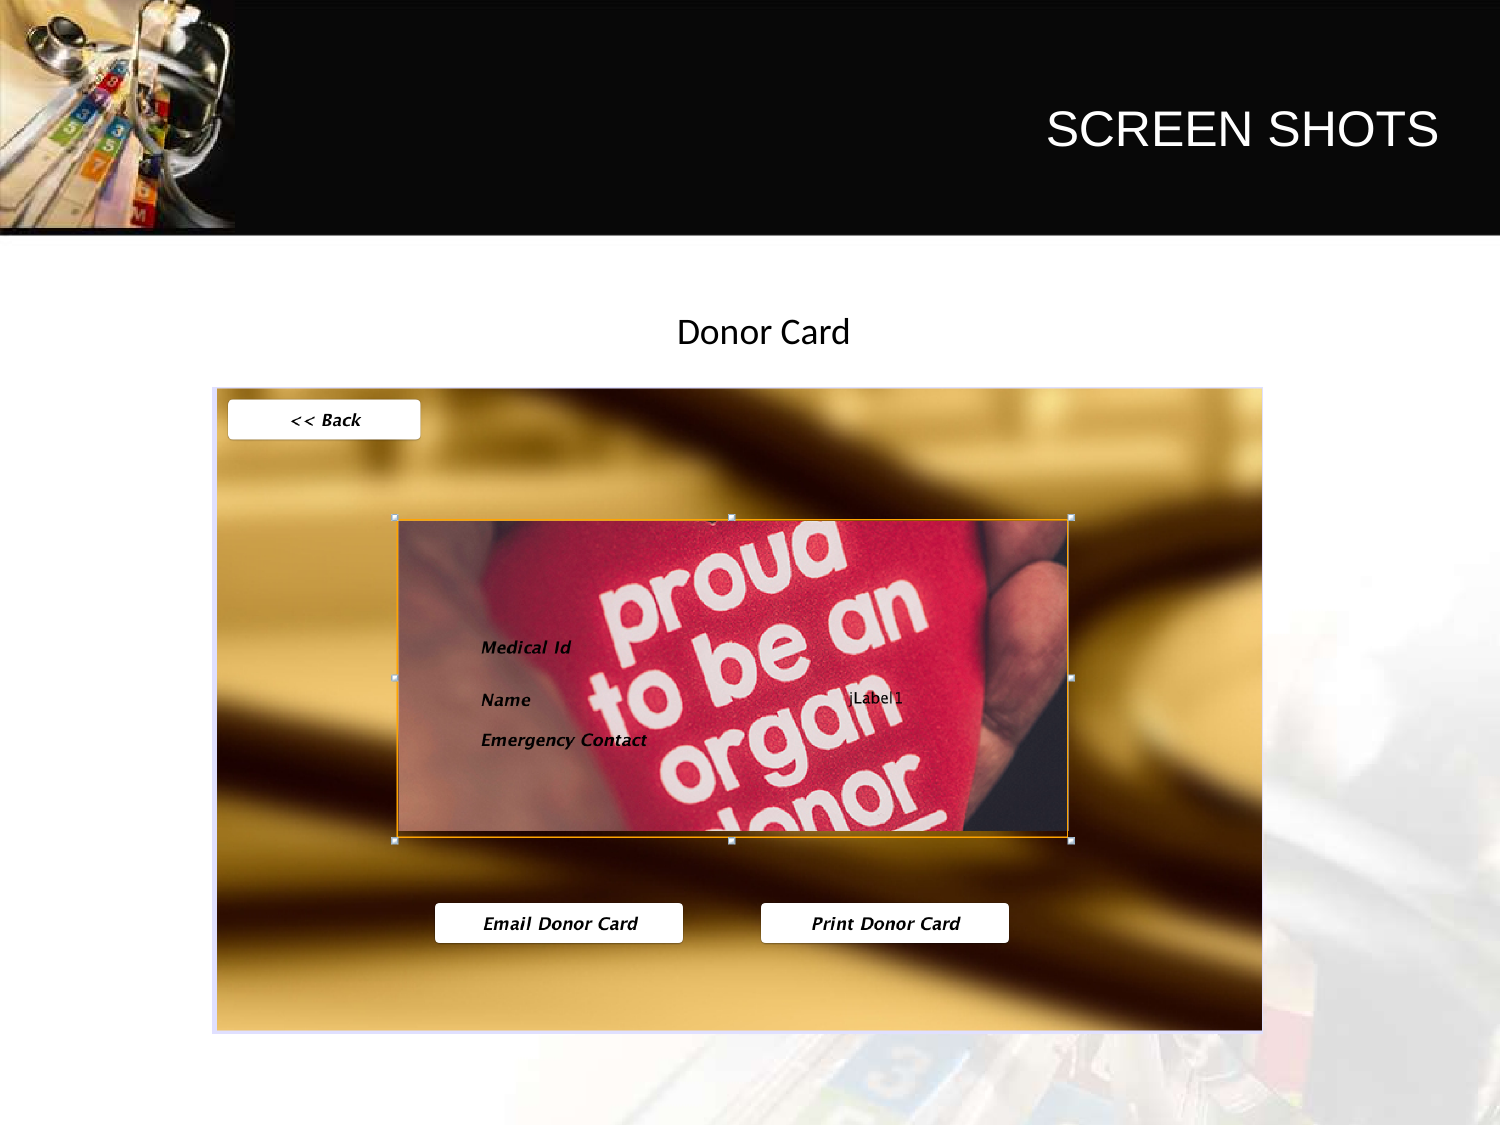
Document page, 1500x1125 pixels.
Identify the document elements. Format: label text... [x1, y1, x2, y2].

title SCREEN SHOTS [212, 96, 1440, 158]
picture [0, 0, 1500, 1125]
text_box Donor Card [662, 299, 1047, 385]
